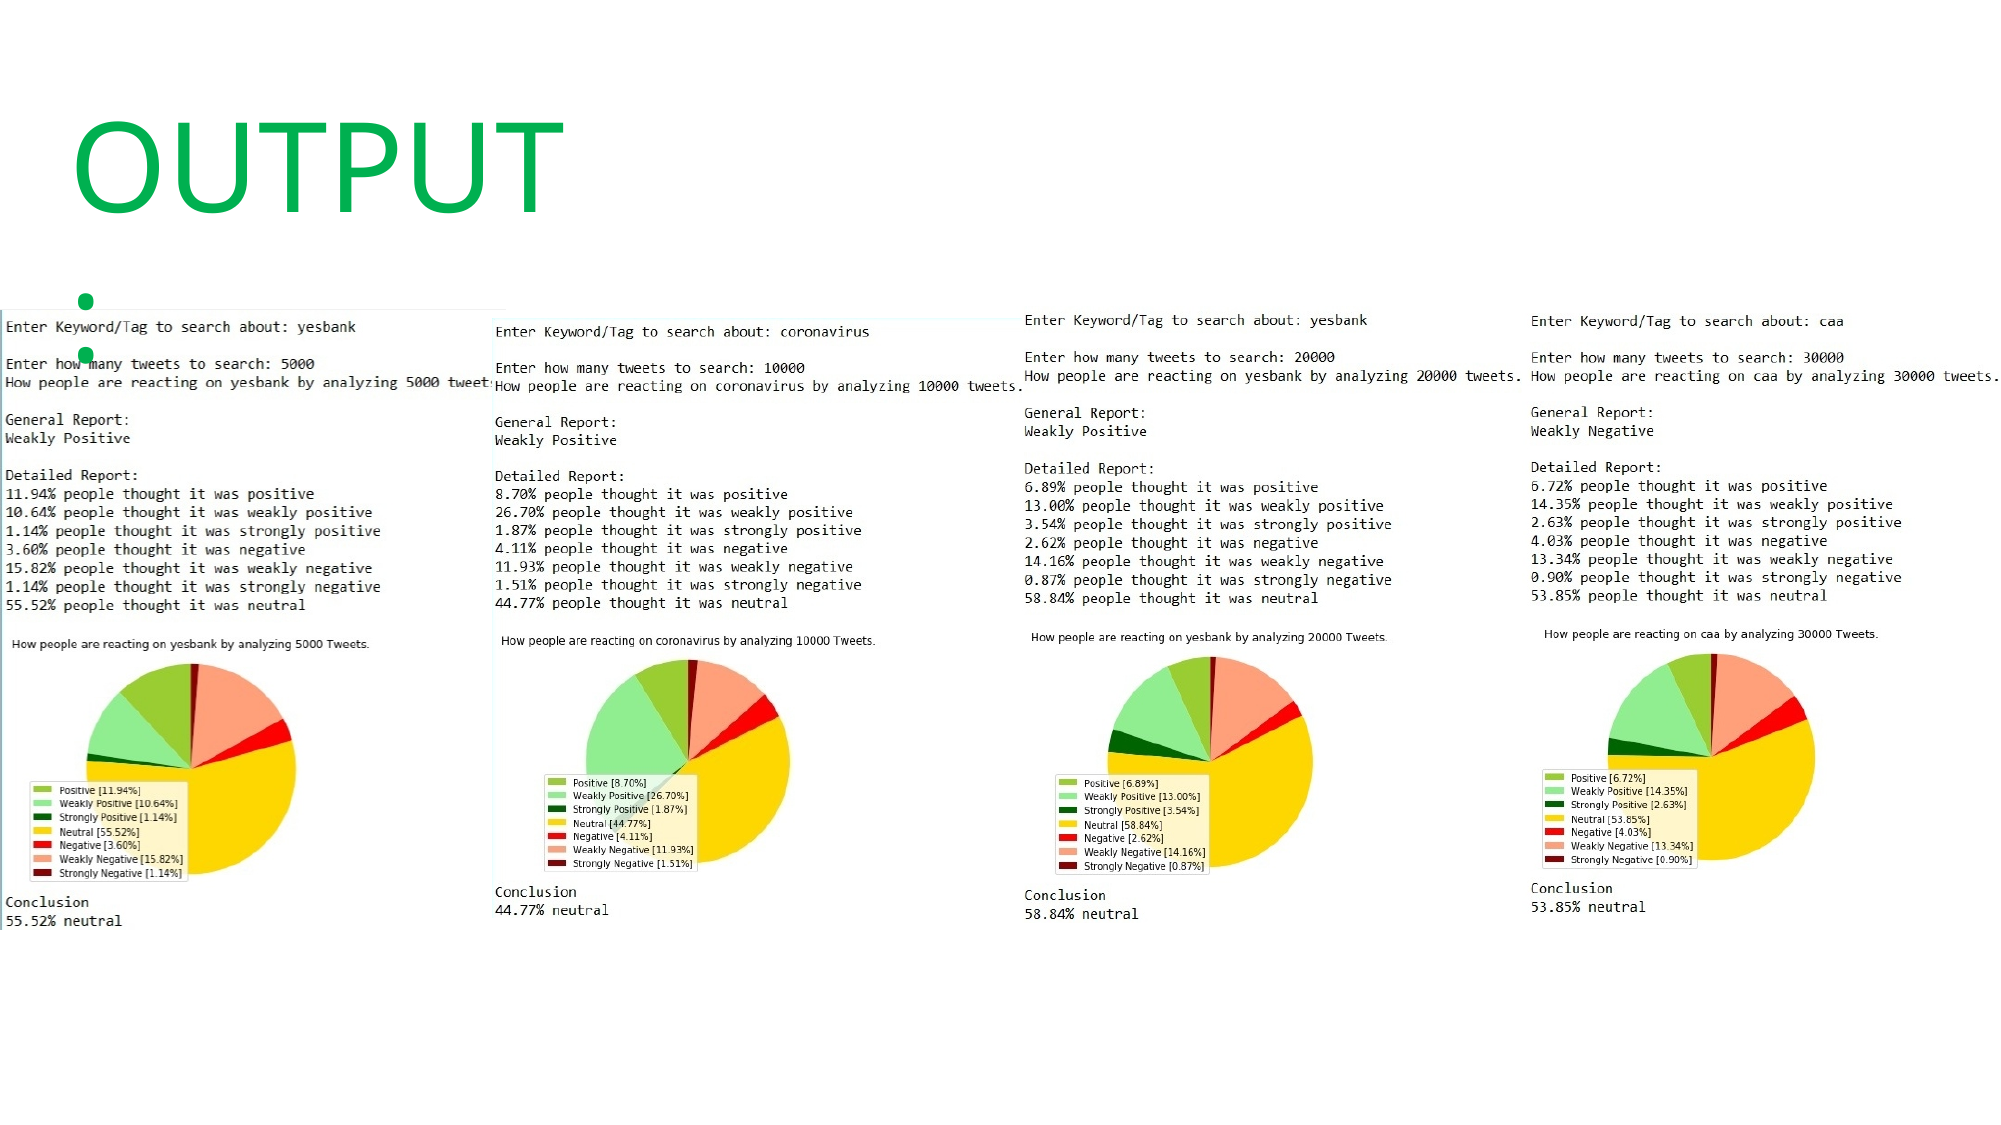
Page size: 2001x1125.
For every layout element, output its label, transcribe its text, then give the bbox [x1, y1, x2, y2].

text_box OUTPUT: [54, 80, 593, 318]
picture [492, 298, 2000, 923]
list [0, 309, 507, 930]
